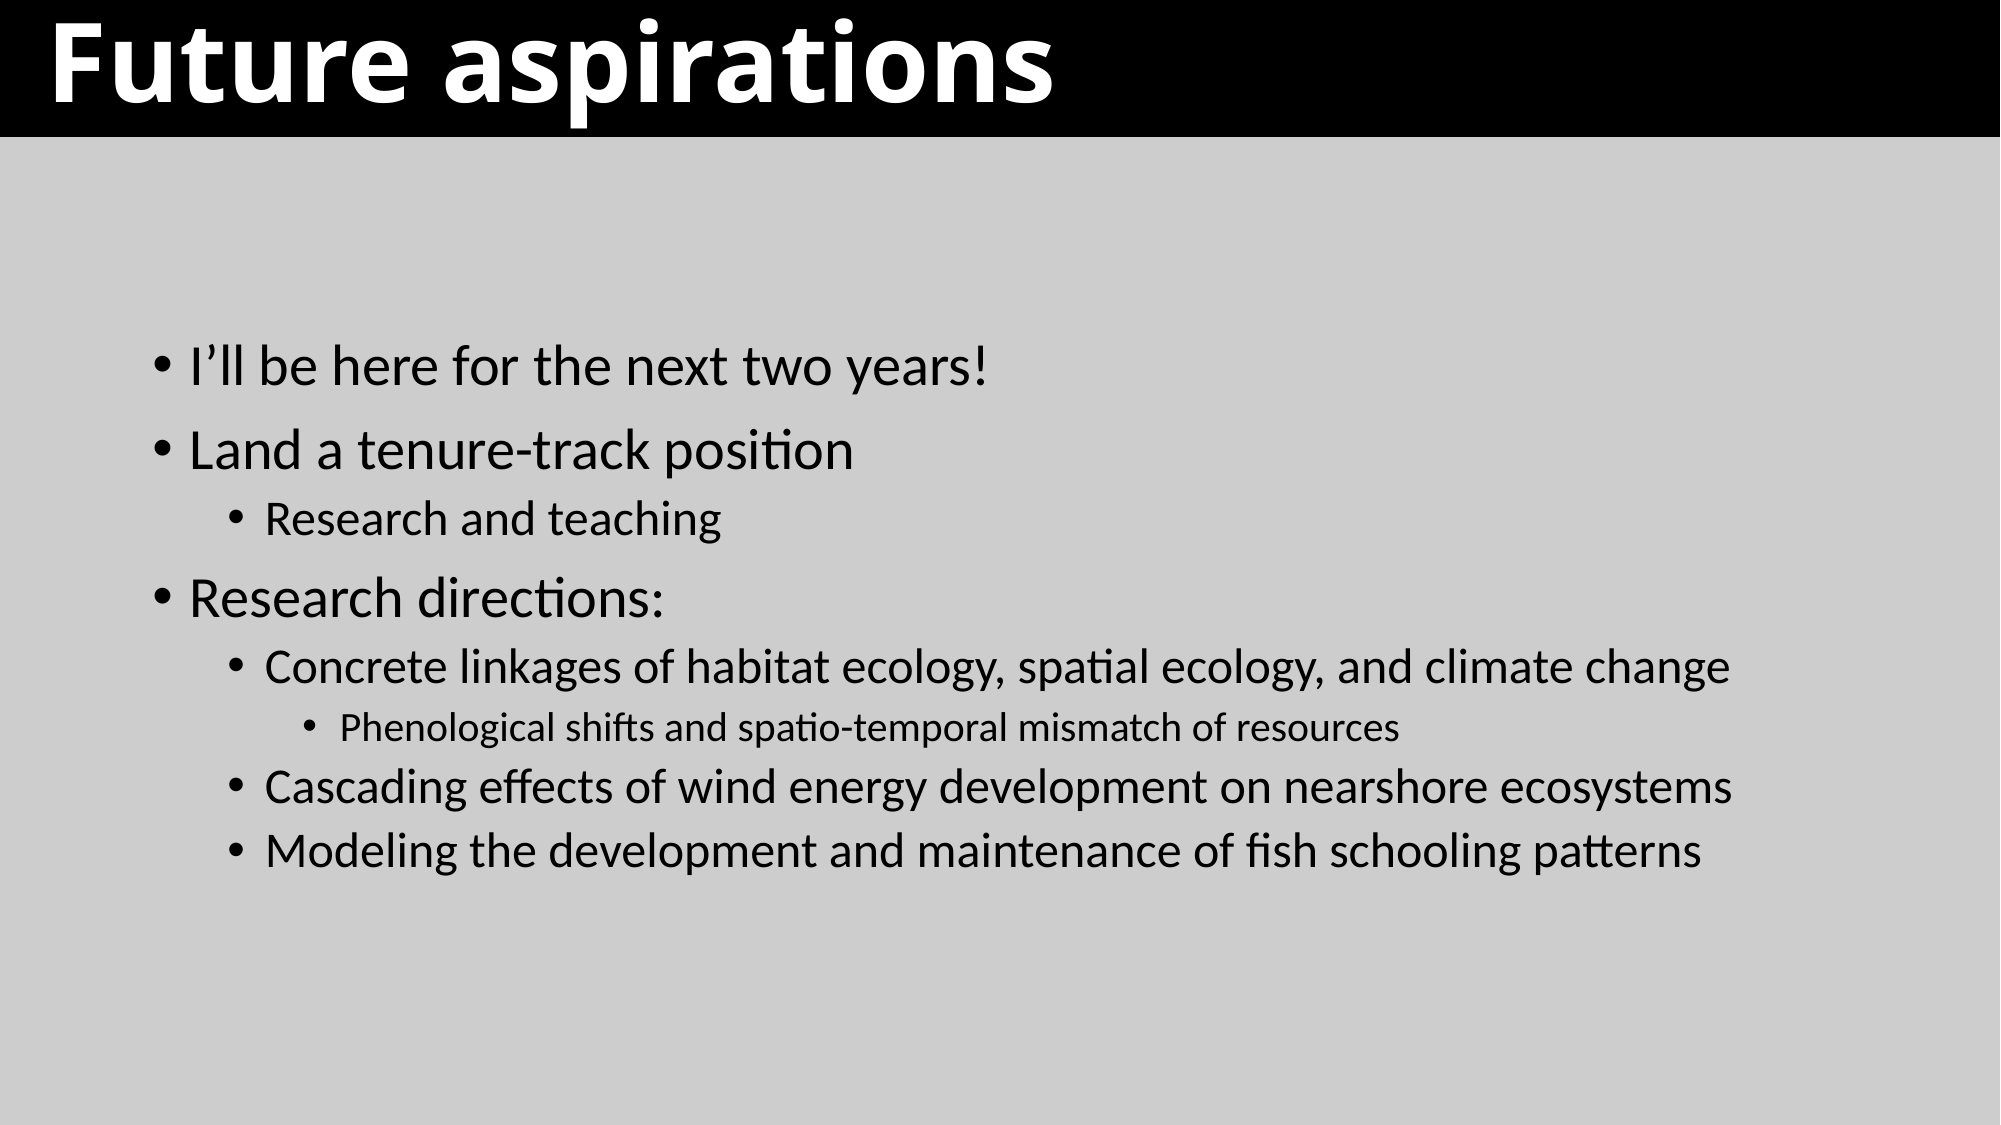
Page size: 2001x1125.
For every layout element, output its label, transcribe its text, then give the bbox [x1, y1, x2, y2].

list I’ll be here for the next two years! Land a tenure-track position Research and teaching Research directions: Concrete linkages of habitat ecology, spatial ecology, and climate change Phenological shifts and spatio-temporal mismatch of resources Cascading effects of wind energy development on nearshore ecosystems Modeling the development and maintenance of fish schooling patterns [137, 209, 1863, 1005]
text_box [0, 0, 2000, 138]
title Future aspirations [31, 0, 1863, 134]
